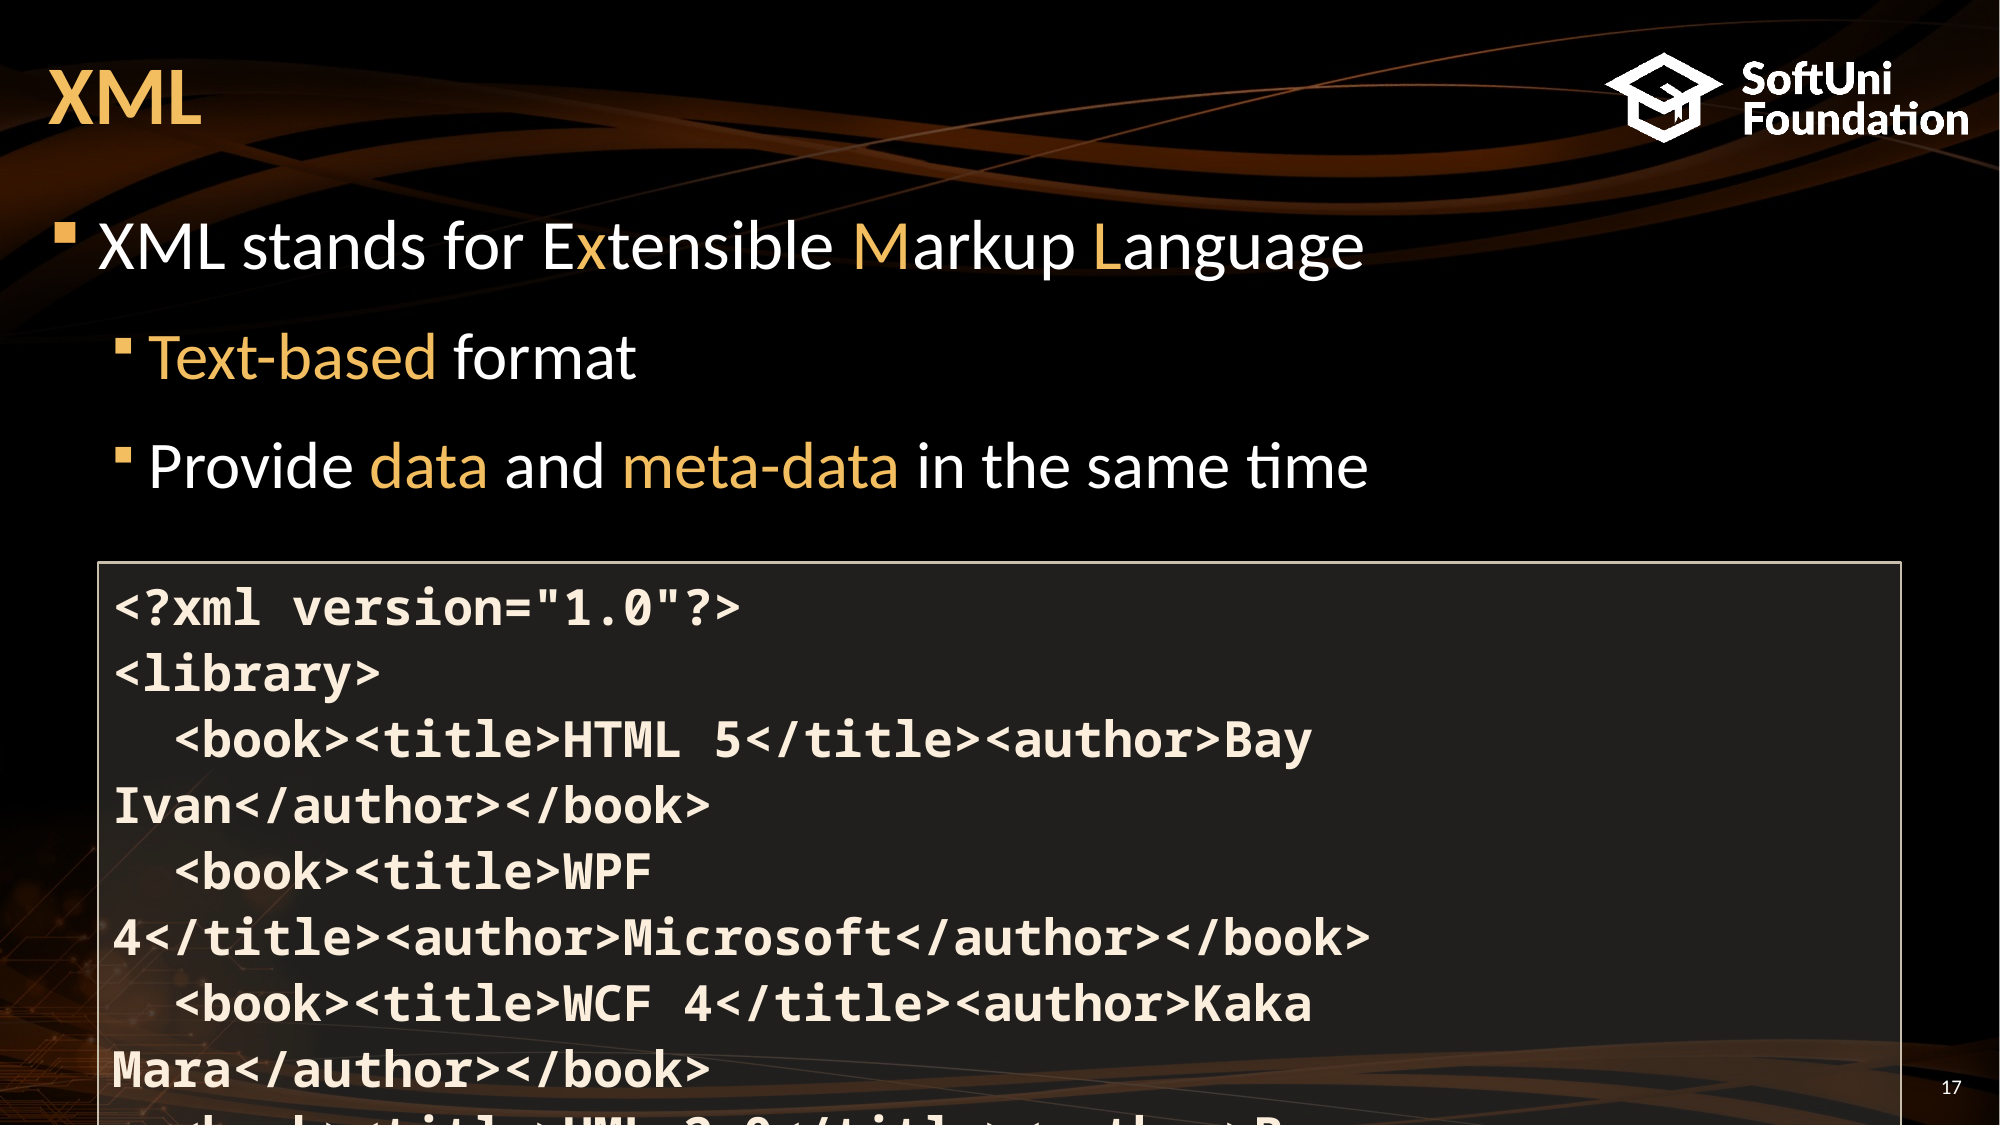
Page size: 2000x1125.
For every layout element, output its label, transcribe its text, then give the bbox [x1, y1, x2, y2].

picture [0, 0, 2000, 1125]
title XML [30, 6, 1602, 189]
list XML stands for Extensible Markup Language Text-based format Provide data and meta-data in the same time [31, 188, 1968, 1103]
text_box <?xml version="1.0"?> <library> <book><title>HTML 5</title><author>Bay Ivan</author></book> <book><title>WPF 4</title><author>Microsoft</author></book> <book><title>WCF 4</title><author>Kaka Mara</author></book> <book><title>UML 2.0</title><author>Bay Ali</author></book> </library> [98, 562, 1902, 1125]
